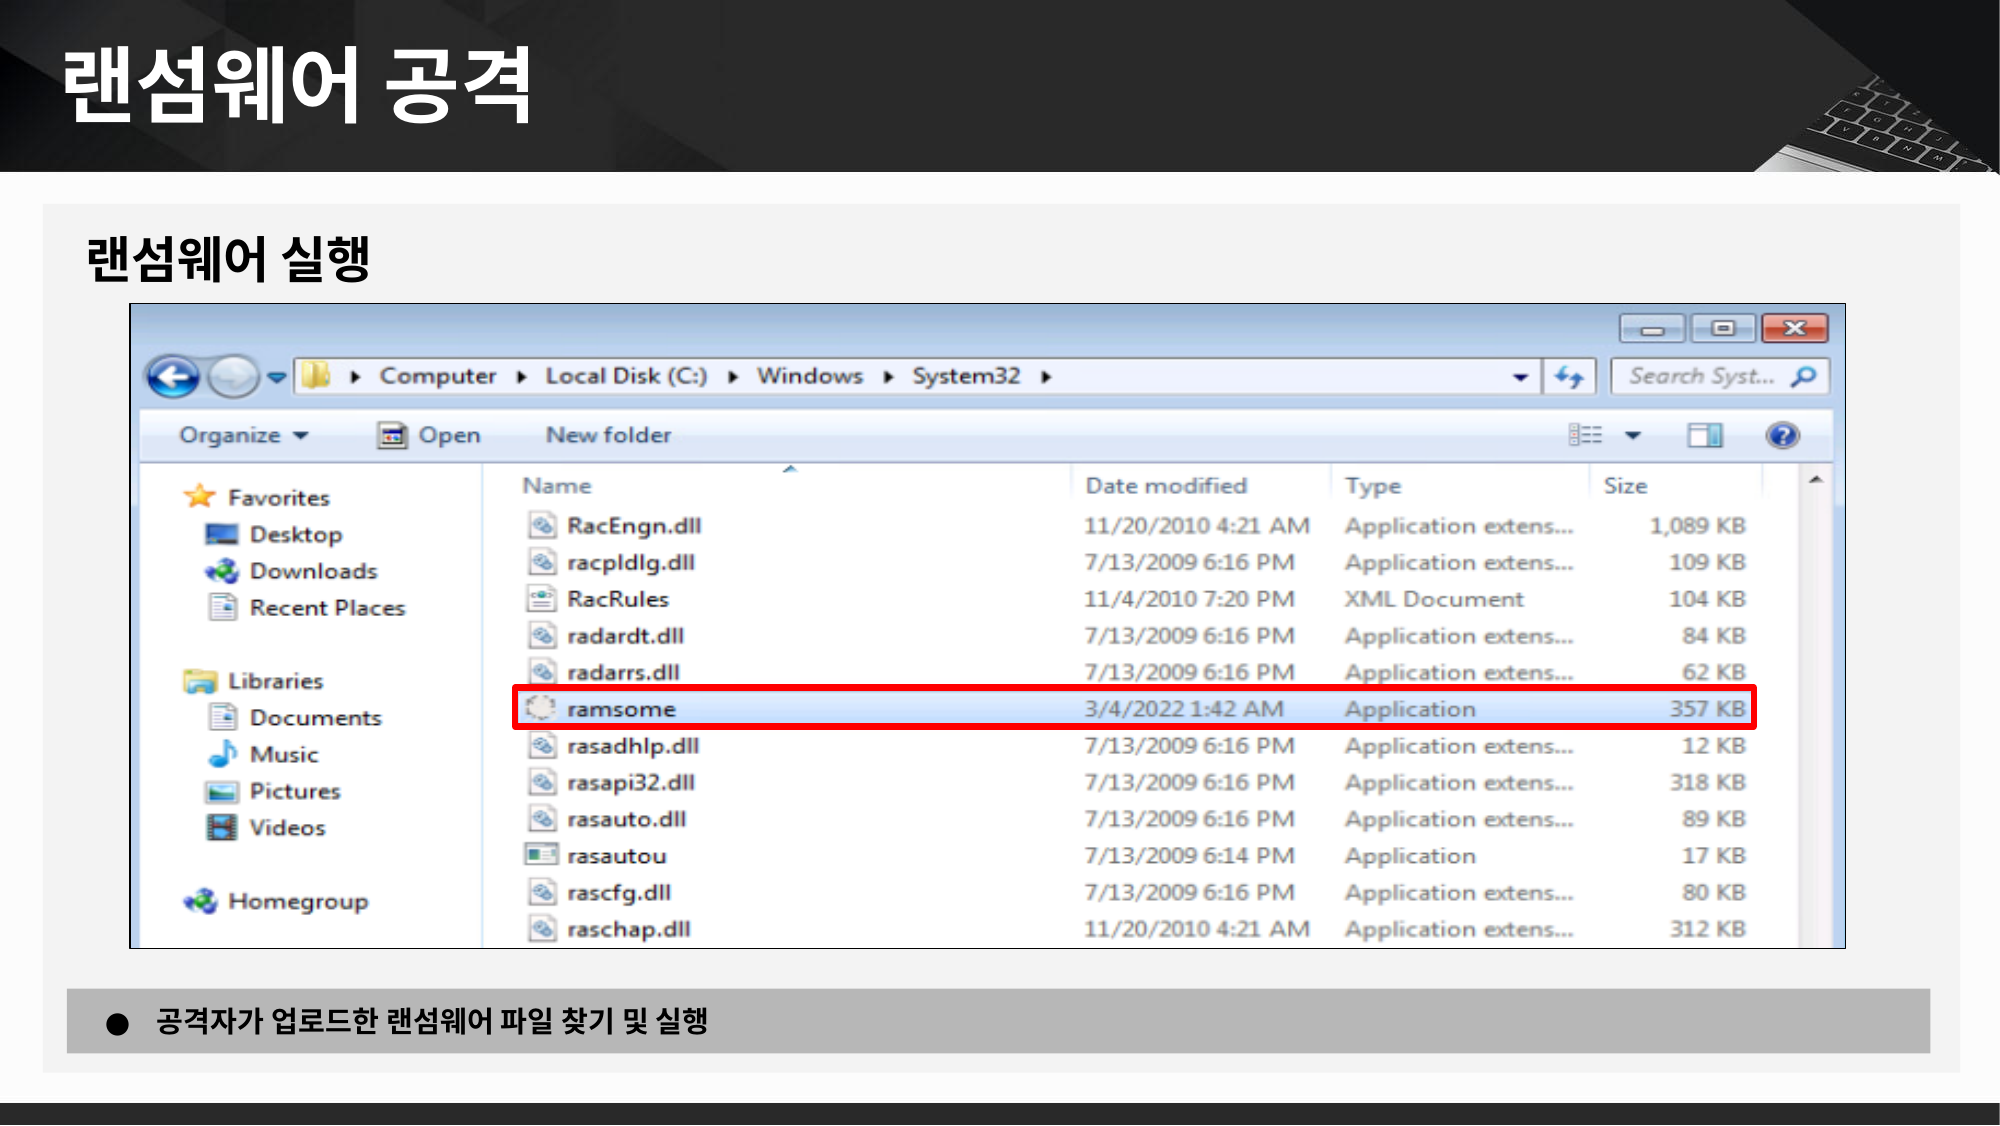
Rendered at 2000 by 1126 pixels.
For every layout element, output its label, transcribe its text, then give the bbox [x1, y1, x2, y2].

text_box 공격자가 업로드한 랜섬웨어 파일 찾기 및 실행 [66, 988, 1931, 1054]
title 랜섬웨어 공격 [43, 17, 1401, 149]
text_box [42, 203, 1961, 1073]
text_box 랜섬웨어 실행 [70, 213, 1344, 304]
picture [0, 0, 2000, 1125]
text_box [130, 304, 1846, 949]
